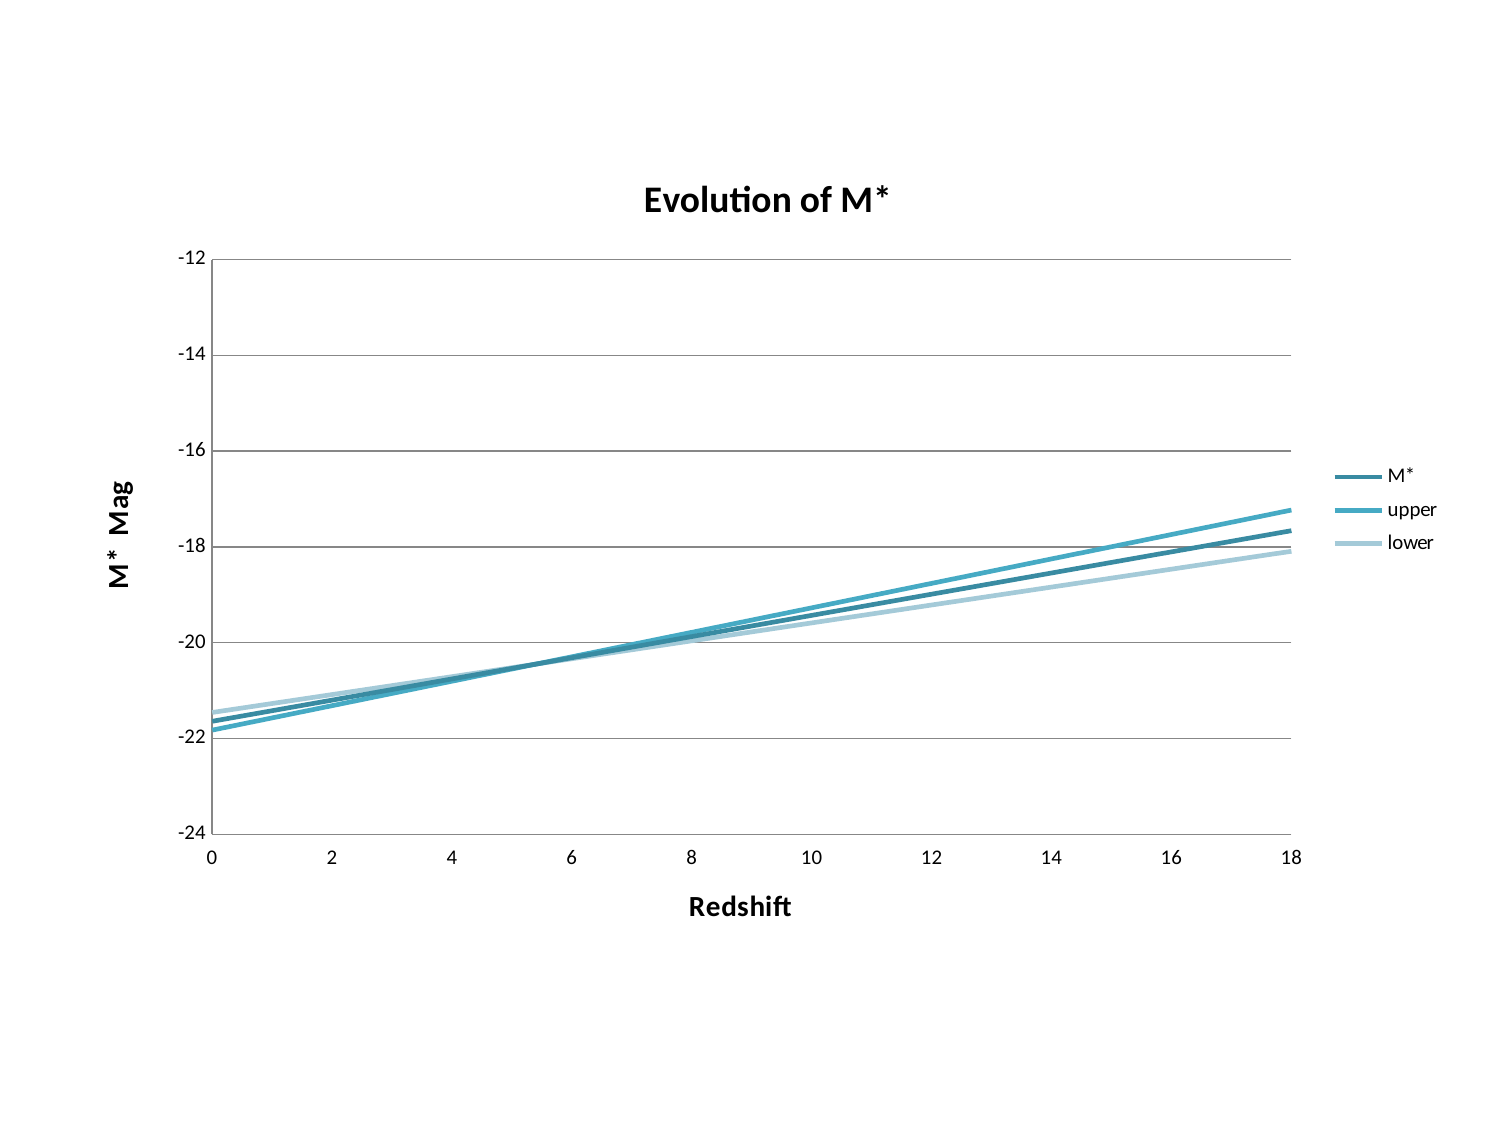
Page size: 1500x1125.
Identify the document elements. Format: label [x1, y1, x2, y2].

chart [76, 148, 1460, 958]
